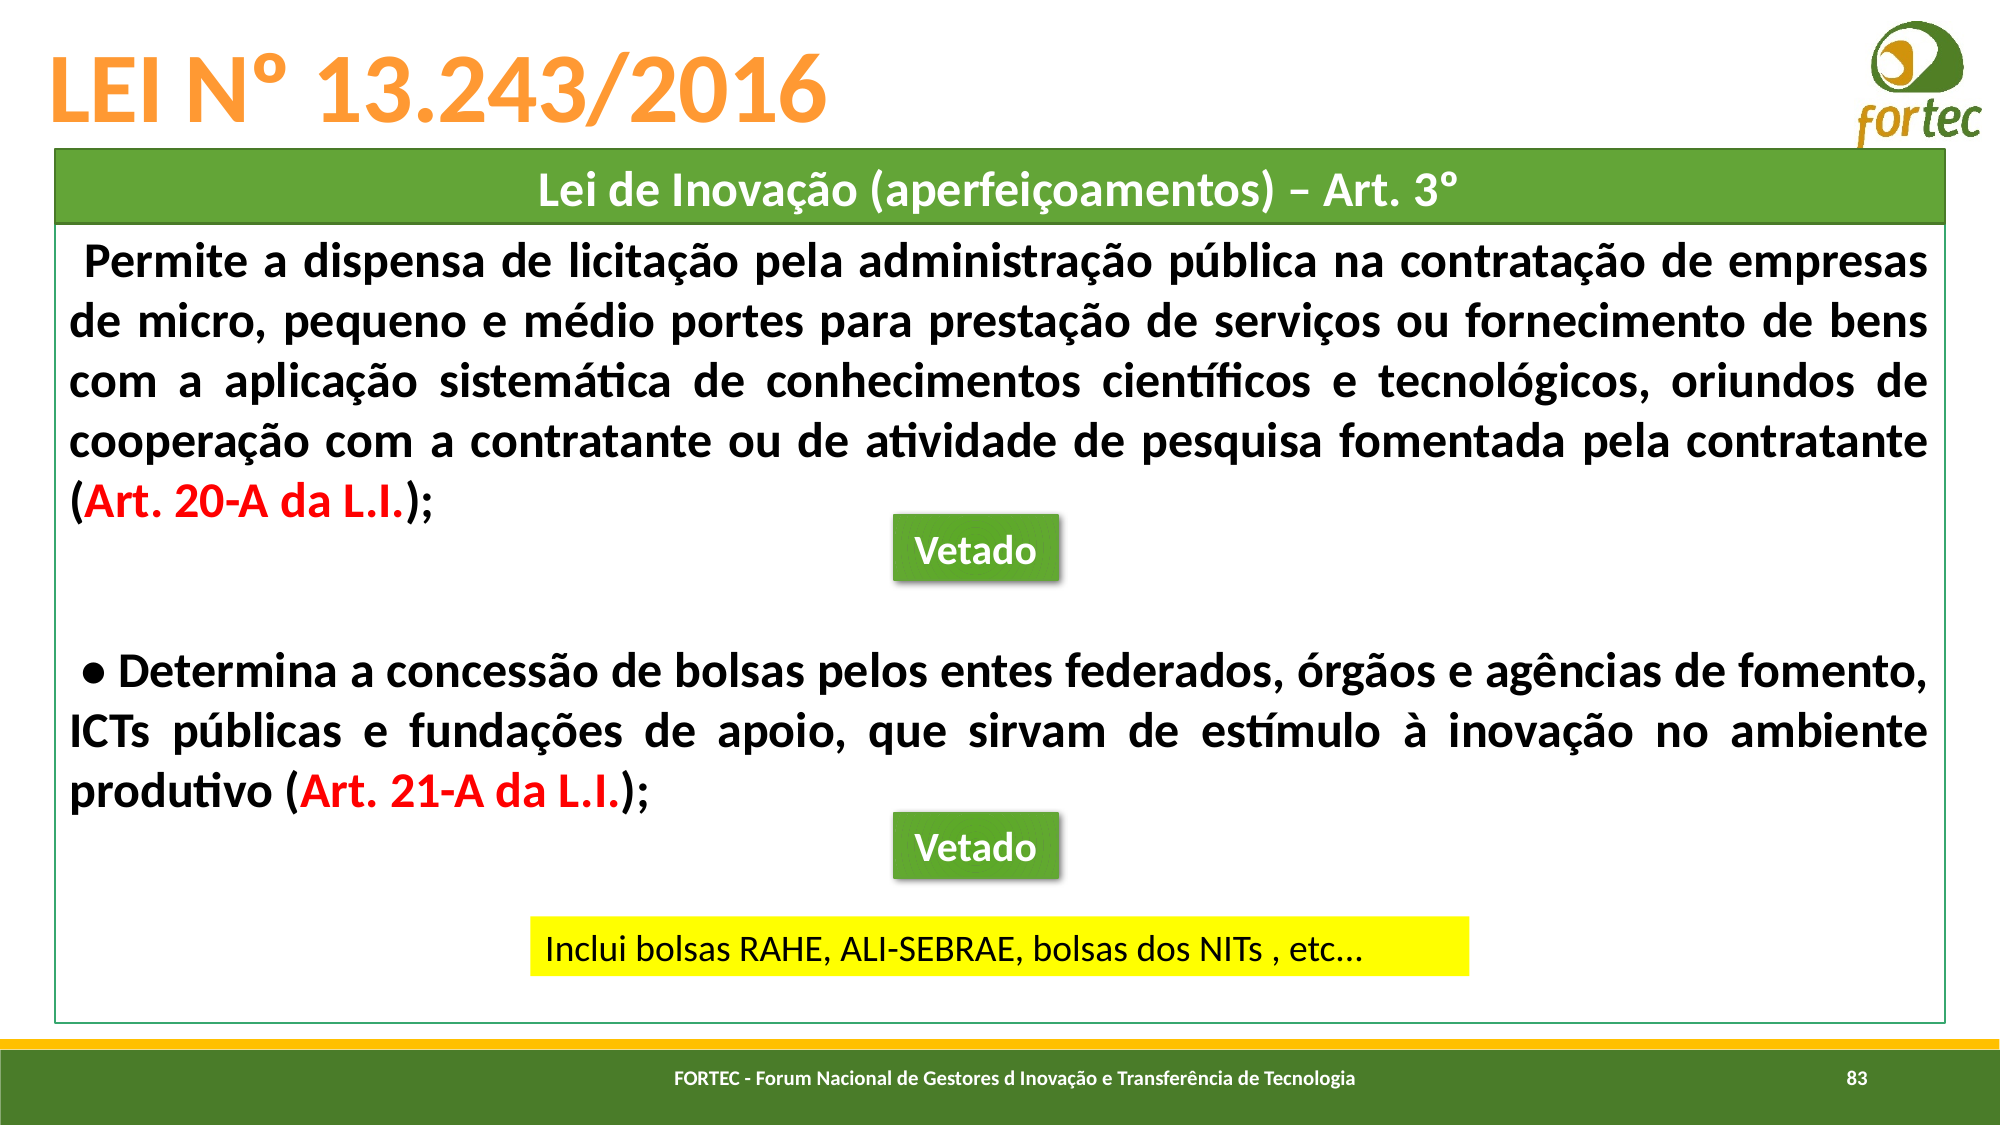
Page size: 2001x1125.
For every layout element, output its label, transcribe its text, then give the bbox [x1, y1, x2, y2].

text_box Permite a dispensa de licitação pela administração pública na contratação de empresas de micro, pequeno e médio portes para prestação de serviços ou fornecimento de bens com a aplicação sistemática de conhecimentos científicos e tecnológicos, oriundos de cooperação com a contratante ou de atividade de pesquisa fomentada pela contratante (Art. 20-A da L.I.); • Determina a concessão de bolsas pelos entes federados, órgãos e agências de fomento, ICTs públicas e fundações de apoio, que sirvam de estímulo à inovação no ambiente produtivo (Art. 21-A da L.I.); [54, 225, 1946, 1024]
text_box Vetado [893, 812, 1059, 879]
text_box Vetado [893, 514, 1059, 581]
text_box Lei de Inovação (aperfeiçoamentos) – Art. 3º [54, 148, 1946, 225]
slide_number 83 [1748, 1057, 1966, 1118]
title LEI Nº 13.243/2016 [33, 21, 1830, 150]
picture [1854, 21, 1982, 159]
footer FORTEC - Forum Nacional de Gestores d Inovação e Transferência de Tecnologia [438, 1057, 1593, 1118]
text_box Inclui bolsas RAHE, ALI-SEBRAE, bolsas dos NITs , etc... [530, 916, 1470, 977]
